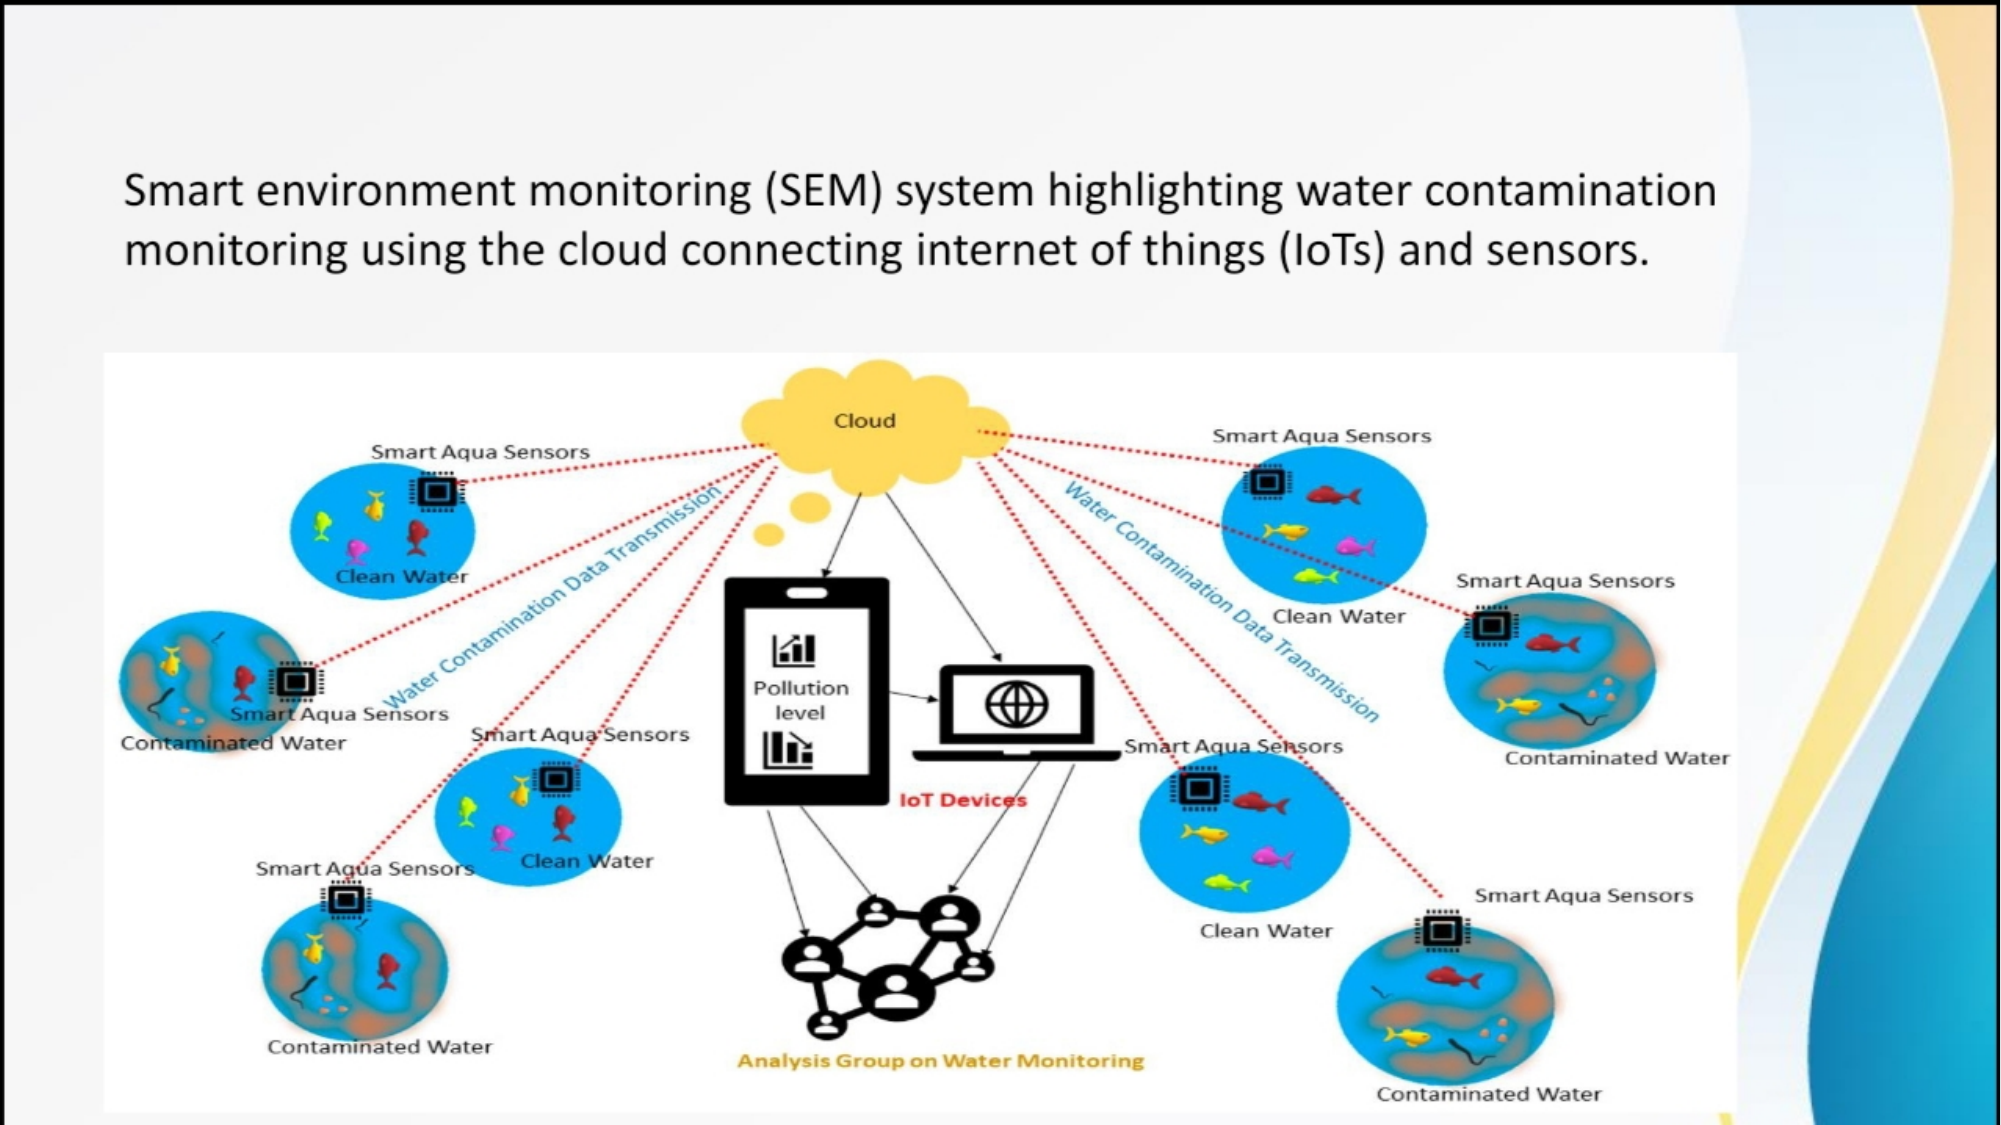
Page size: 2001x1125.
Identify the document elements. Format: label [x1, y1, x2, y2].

list [0, 0, 2000, 1125]
